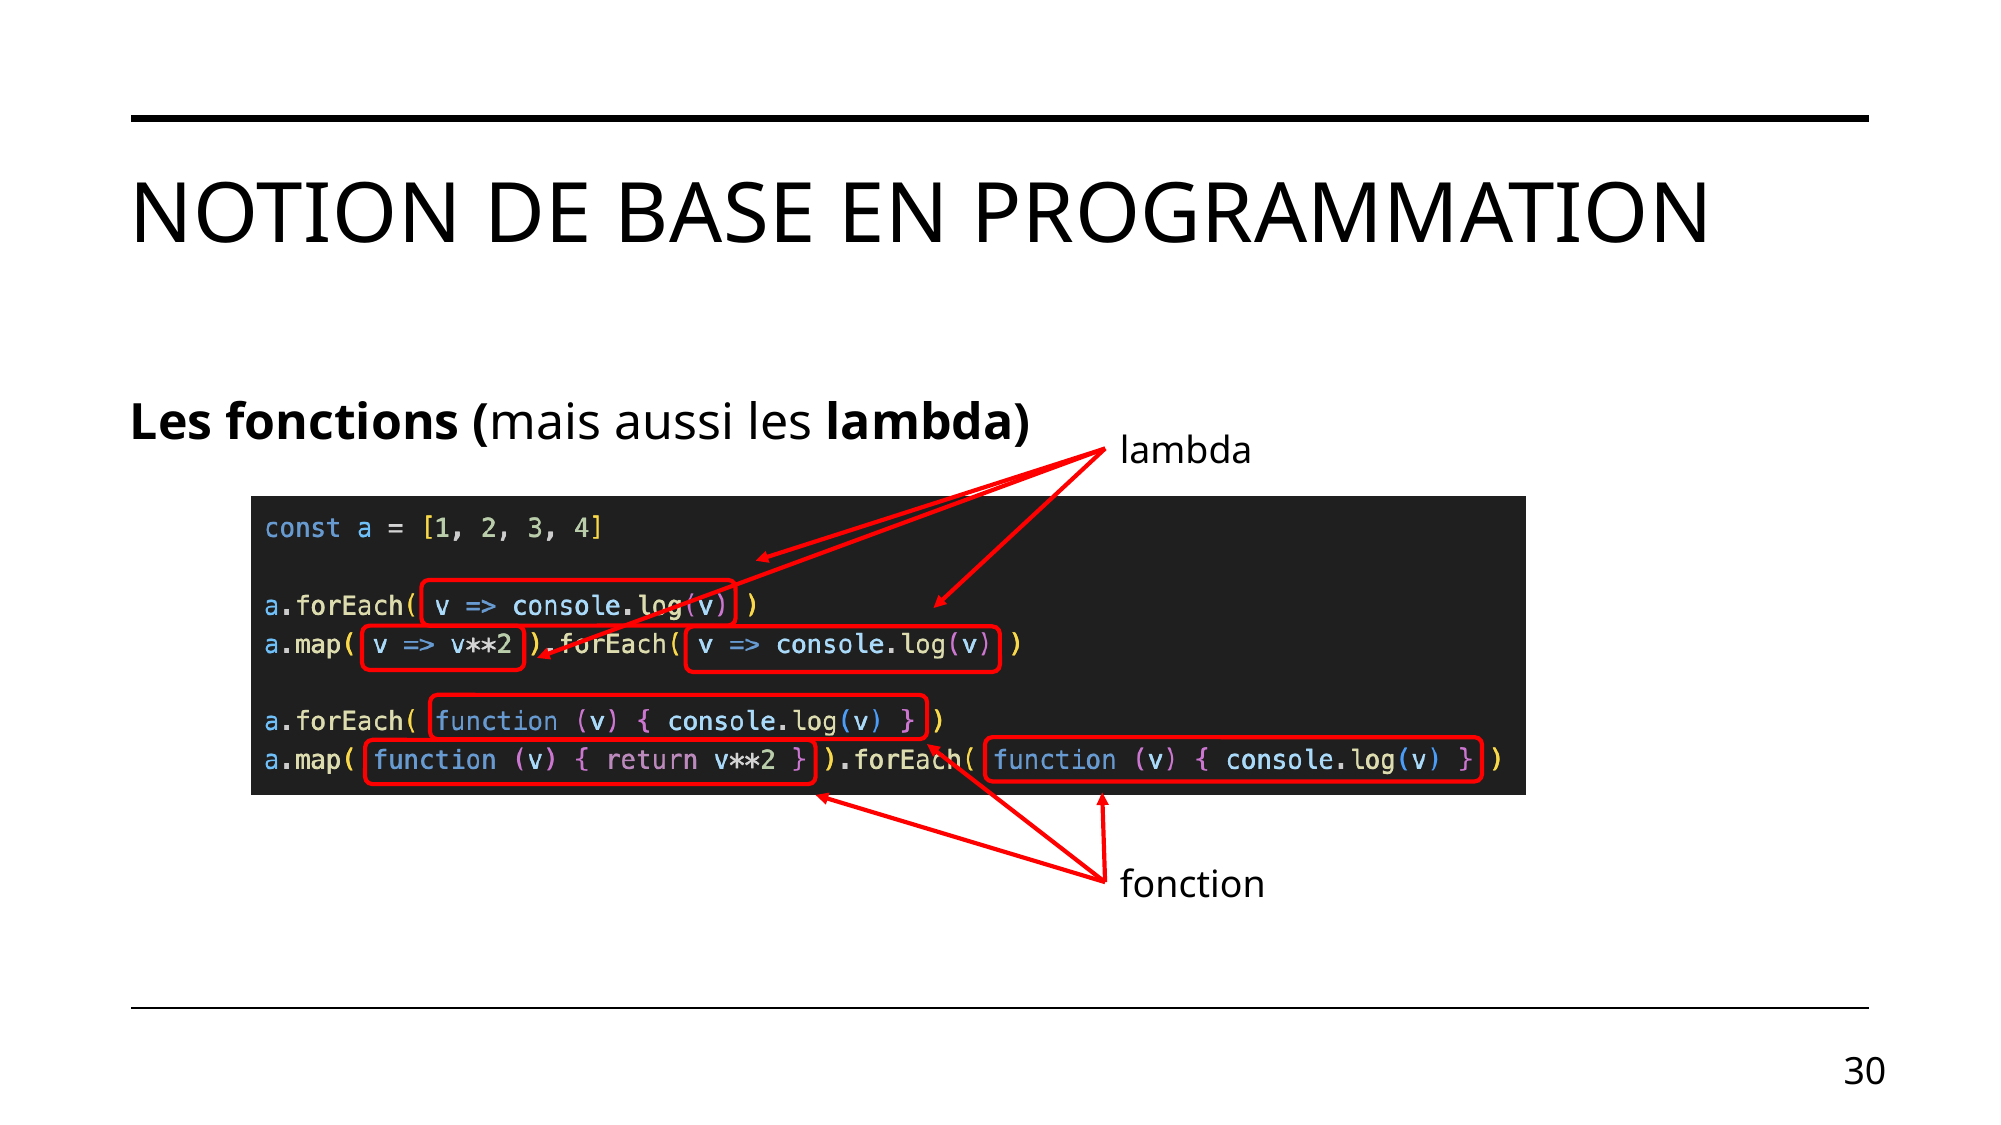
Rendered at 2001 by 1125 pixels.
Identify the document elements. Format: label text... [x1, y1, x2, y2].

list Les fonctions (mais aussi les lambda) [114, 376, 1869, 973]
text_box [815, 794, 1102, 883]
text_box lambda [1105, 418, 1268, 479]
title Notion de base en programmation [114, 151, 1869, 376]
text_box fonction [1105, 852, 1281, 912]
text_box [933, 448, 1112, 609]
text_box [927, 744, 1112, 794]
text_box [755, 448, 933, 561]
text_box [537, 448, 1112, 658]
picture [250, 496, 1526, 796]
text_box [1102, 792, 1112, 883]
slide_number 30 [1791, 1042, 1902, 1103]
